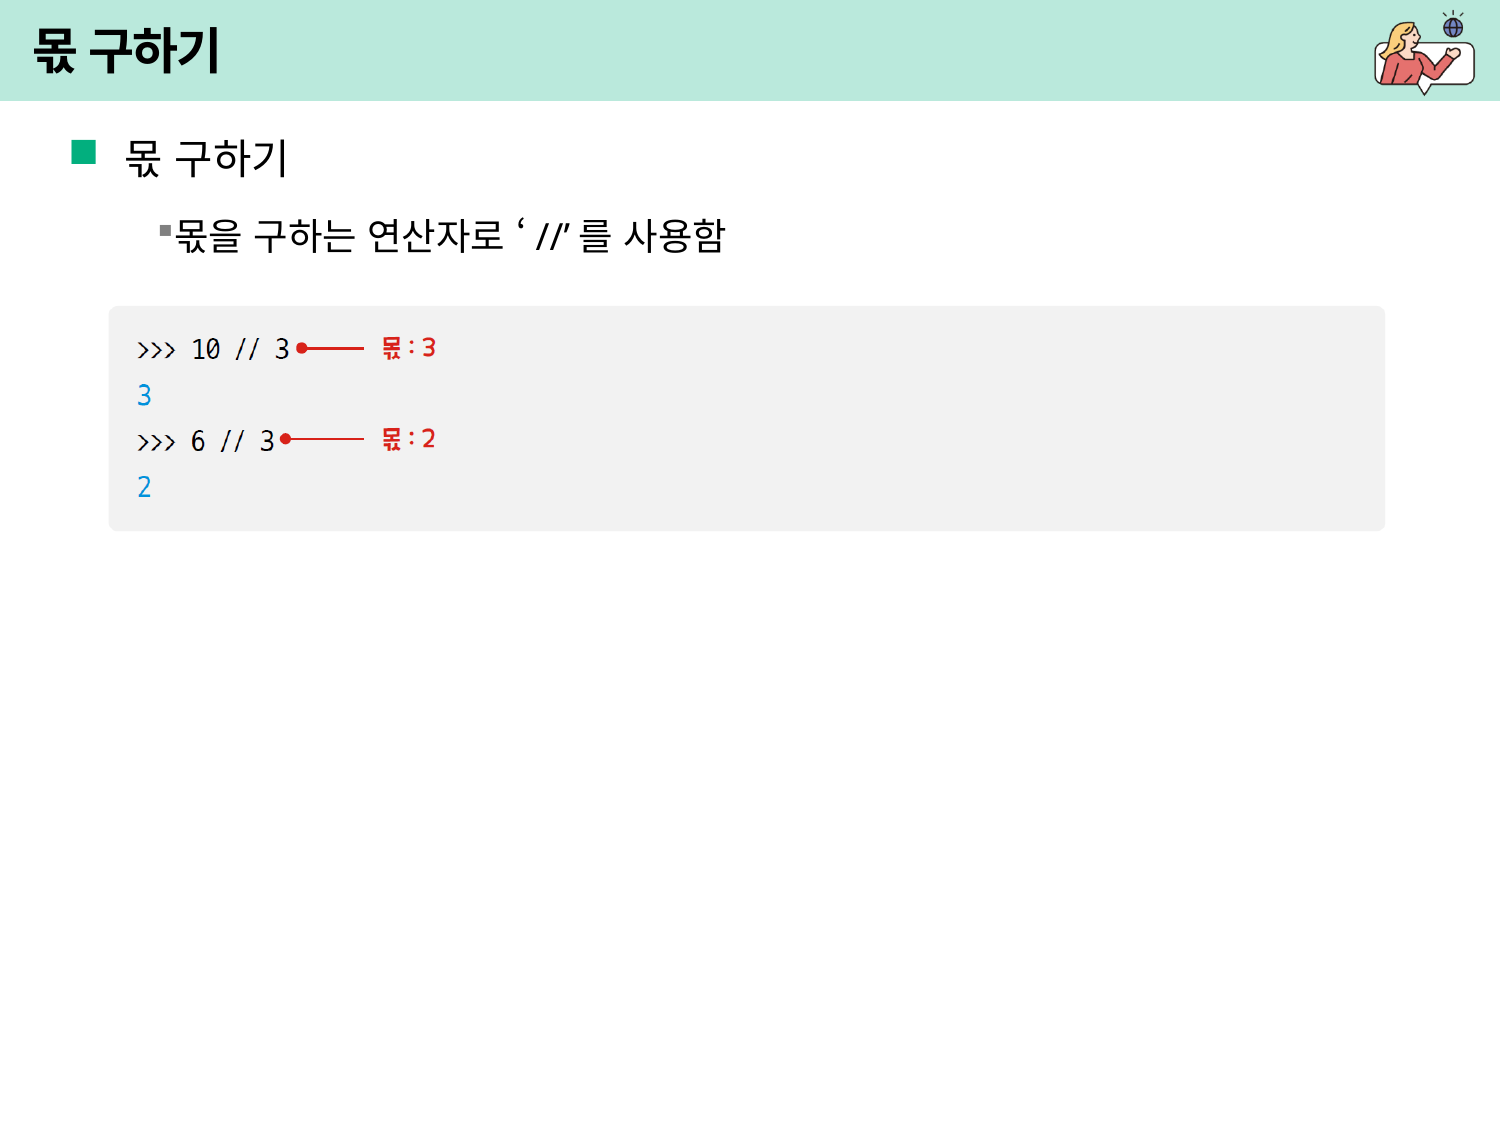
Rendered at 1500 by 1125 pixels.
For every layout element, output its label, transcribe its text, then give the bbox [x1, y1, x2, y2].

list 몫 구하기 몫을 구하는 연산자로 ‘//’를 사용함 [53, 125, 1425, 1005]
title 몫 구하기 [17, 10, 1295, 89]
picture [1359, 0, 1500, 97]
picture [105, 302, 1395, 539]
